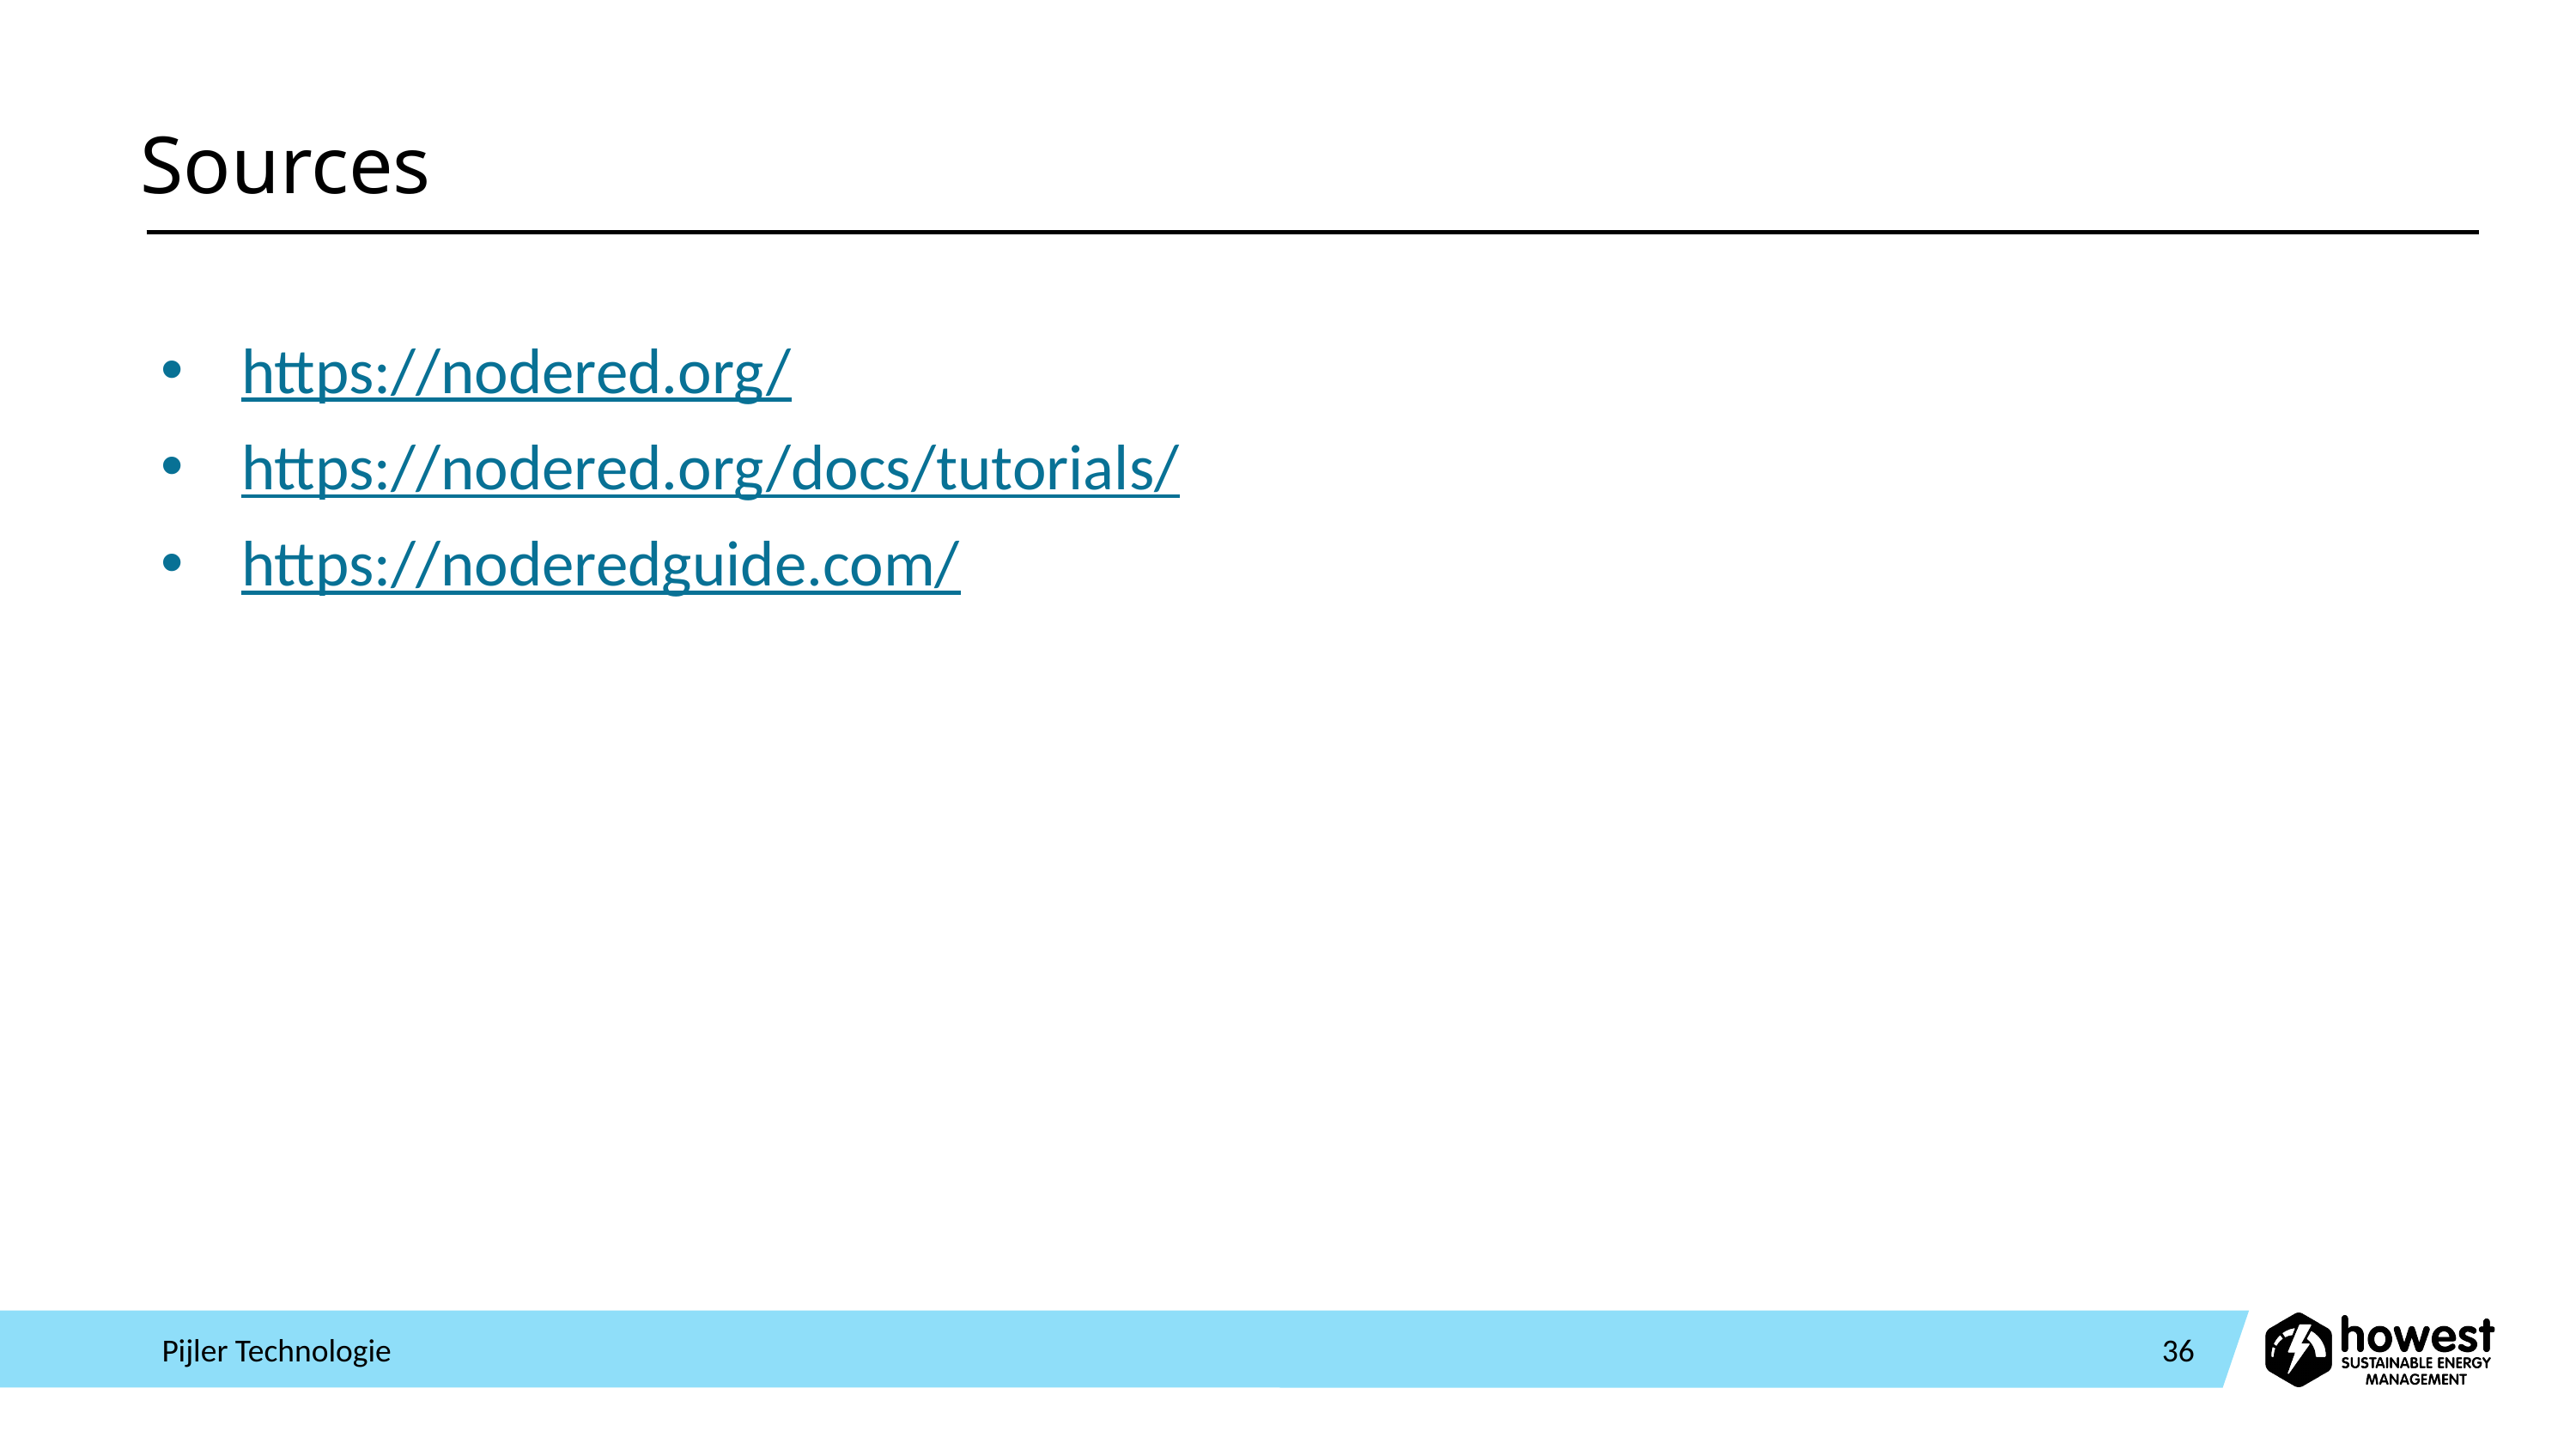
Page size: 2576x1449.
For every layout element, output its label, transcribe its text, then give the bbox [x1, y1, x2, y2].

slide_number Pijler Technologie [149, 1310, 729, 1388]
title Sources [140, 124, 2476, 215]
picture [2265, 1313, 2495, 1387]
slide_number 36 [1676, 1310, 2208, 1388]
list https://nodered.org/ https://nodered.org/docs/tutorials/ https://noderedguide.com/ [148, 331, 2483, 1191]
